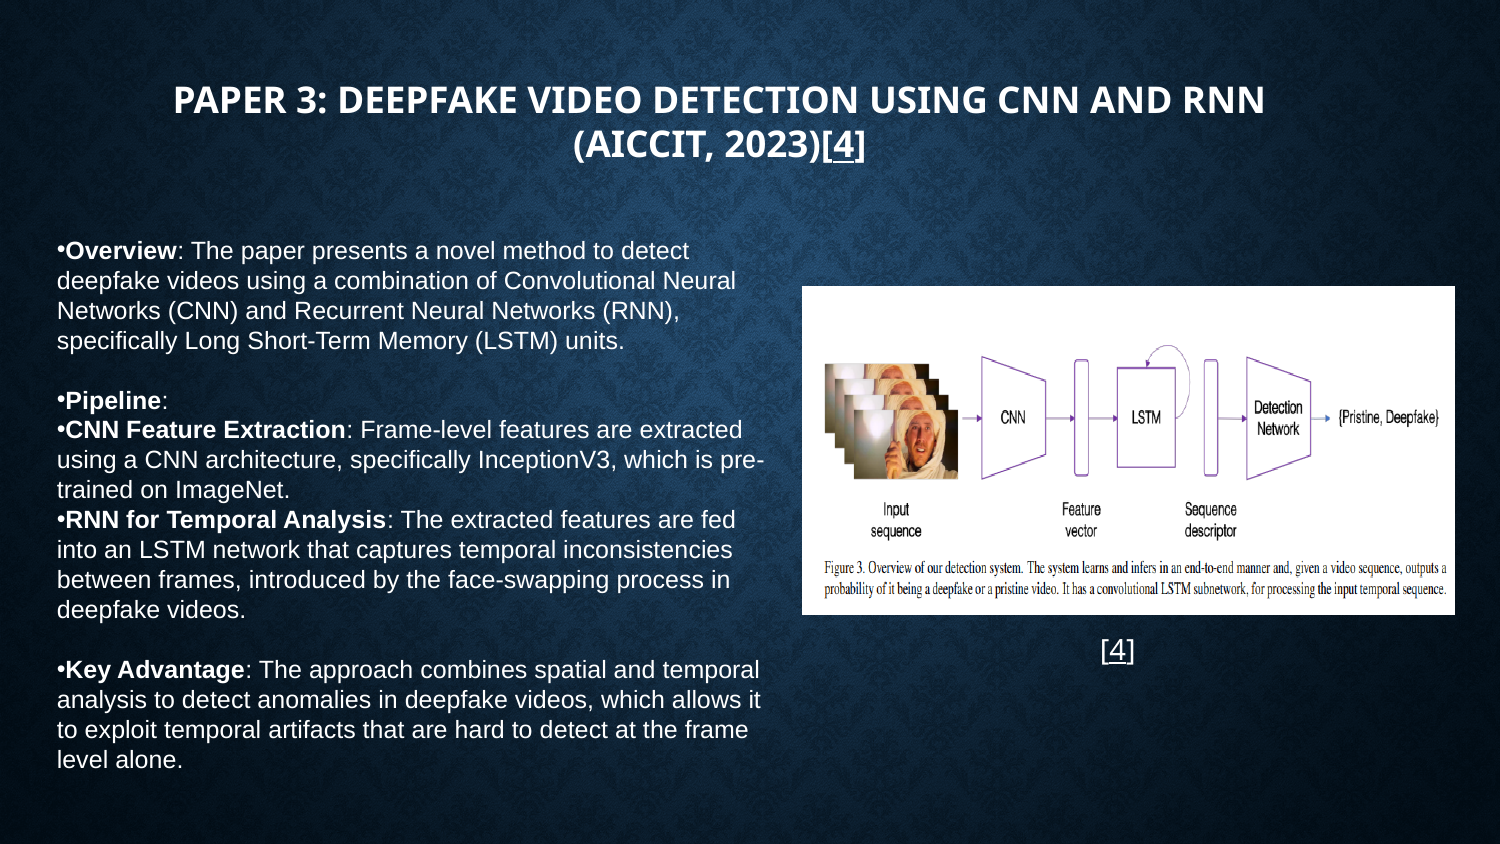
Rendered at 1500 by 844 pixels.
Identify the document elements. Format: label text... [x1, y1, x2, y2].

title PAPER 3: DEEPFAKE VIDEO DETECTION USING CNN AND RNN (AICCIT, 2023)[4] [140, 76, 1300, 173]
text_box [4] [1088, 625, 1150, 677]
picture [0, 0, 1500, 844]
list Overview: The paper presents a novel method to detect deepfake videos using a combination of Convolutional Neural Networks (CNN) and Recurrent Neural Networks (RNN), specifically Long Short-Term Memory (LSTM) units. Pipeline: CNN Feature Extraction: Frame-level features are extracted using a CNN architecture, specifically InceptionV3, which is pre-trained on ImageNet. RNN for Temporal Analysis: The extracted features are fed into an LSTM network that captures temporal inconsistencies between frames, introduced by the face-swapping process in deepfake videos. Key Advantage: The approach combines spatial and temporal analysis to detect anomalies in deepfake videos, which allows it to exploit temporal artifacts that are hard to detect at the frame level alone. [45, 228, 778, 779]
